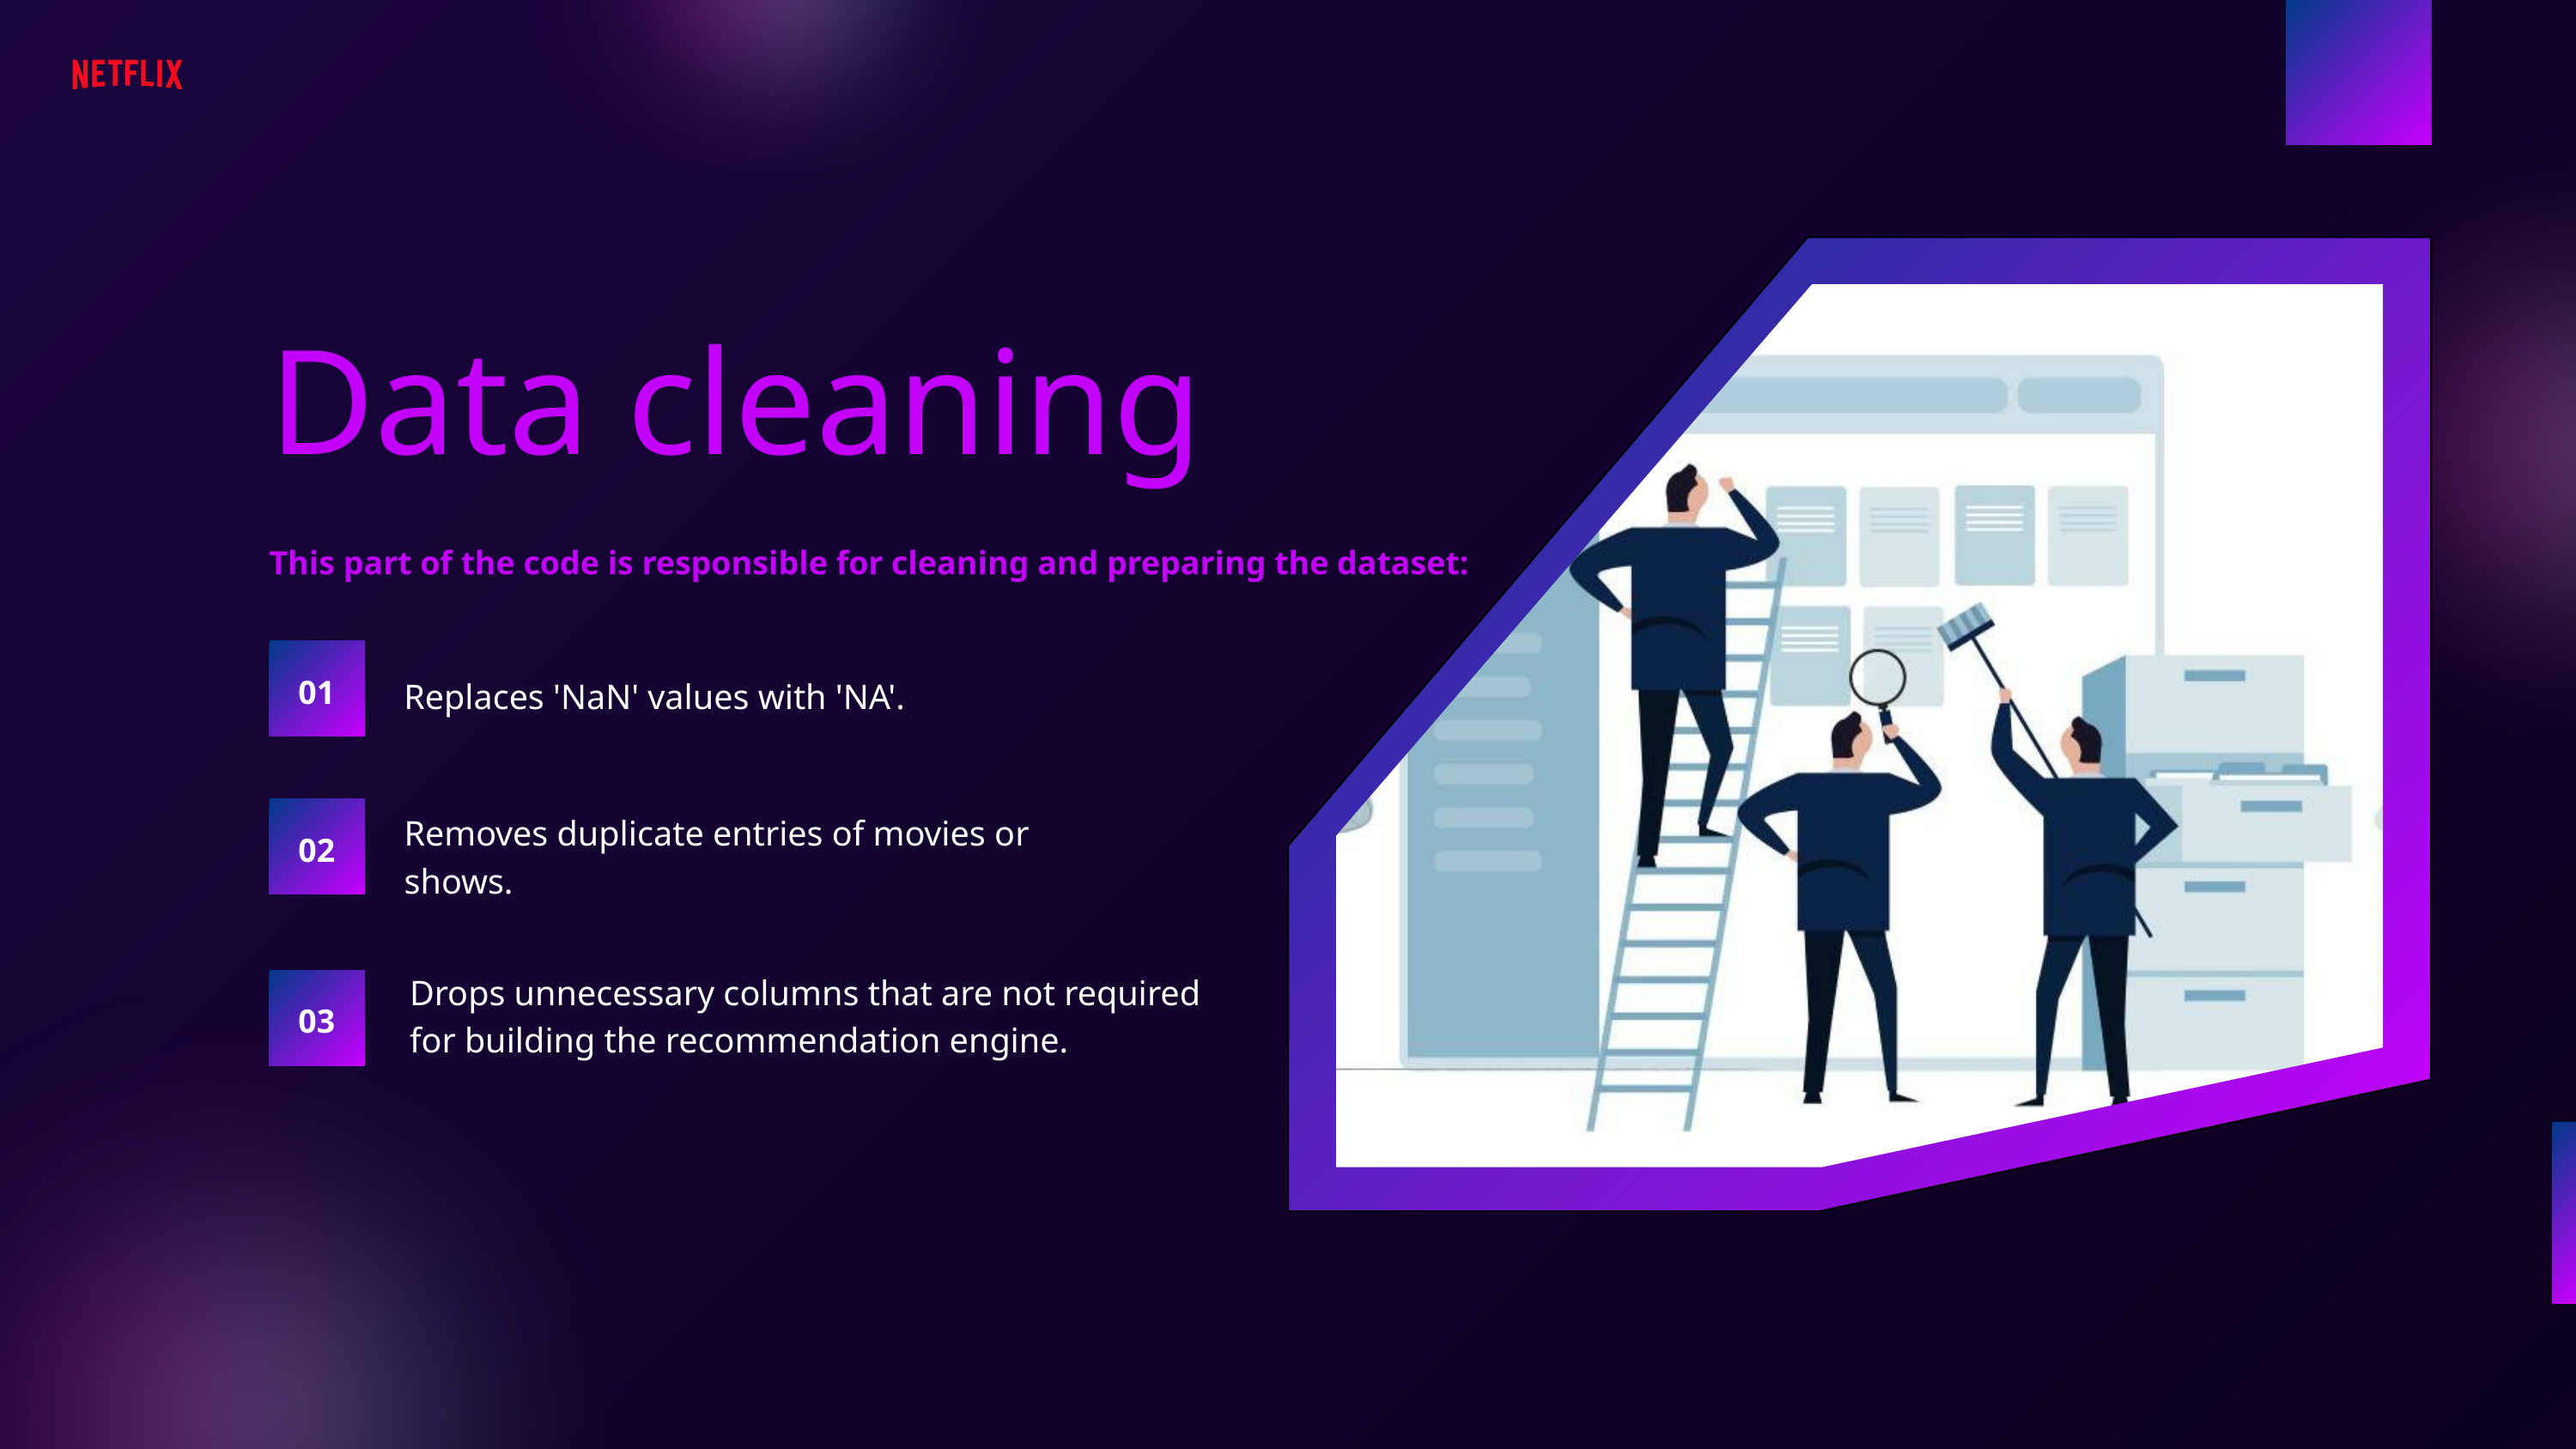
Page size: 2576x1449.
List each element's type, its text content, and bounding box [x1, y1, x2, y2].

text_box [2552, 1122, 2576, 1304]
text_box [269, 798, 365, 894]
text_box Replaces 'NaN' values with 'NA'. [404, 669, 1202, 717]
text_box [269, 640, 365, 737]
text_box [269, 969, 365, 1066]
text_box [2286, 0, 2432, 145]
text_box [2236, 107, 2576, 786]
text_box Drops unnecessary columns that are not required for building the recommendation engine. [410, 964, 1203, 1060]
text_box Removes duplicate entries of movies or shows. [404, 805, 1133, 900]
text_box [60, 34, 195, 111]
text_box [1287, 236, 2432, 1212]
text_box This part of the code is responsible for cleaning and preparing the dataset: [269, 536, 1283, 581]
text_box [0, 994, 646, 1449]
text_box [1335, 283, 2384, 1167]
text_box Data cleaning [269, 280, 1283, 483]
text_box [520, 0, 1015, 217]
